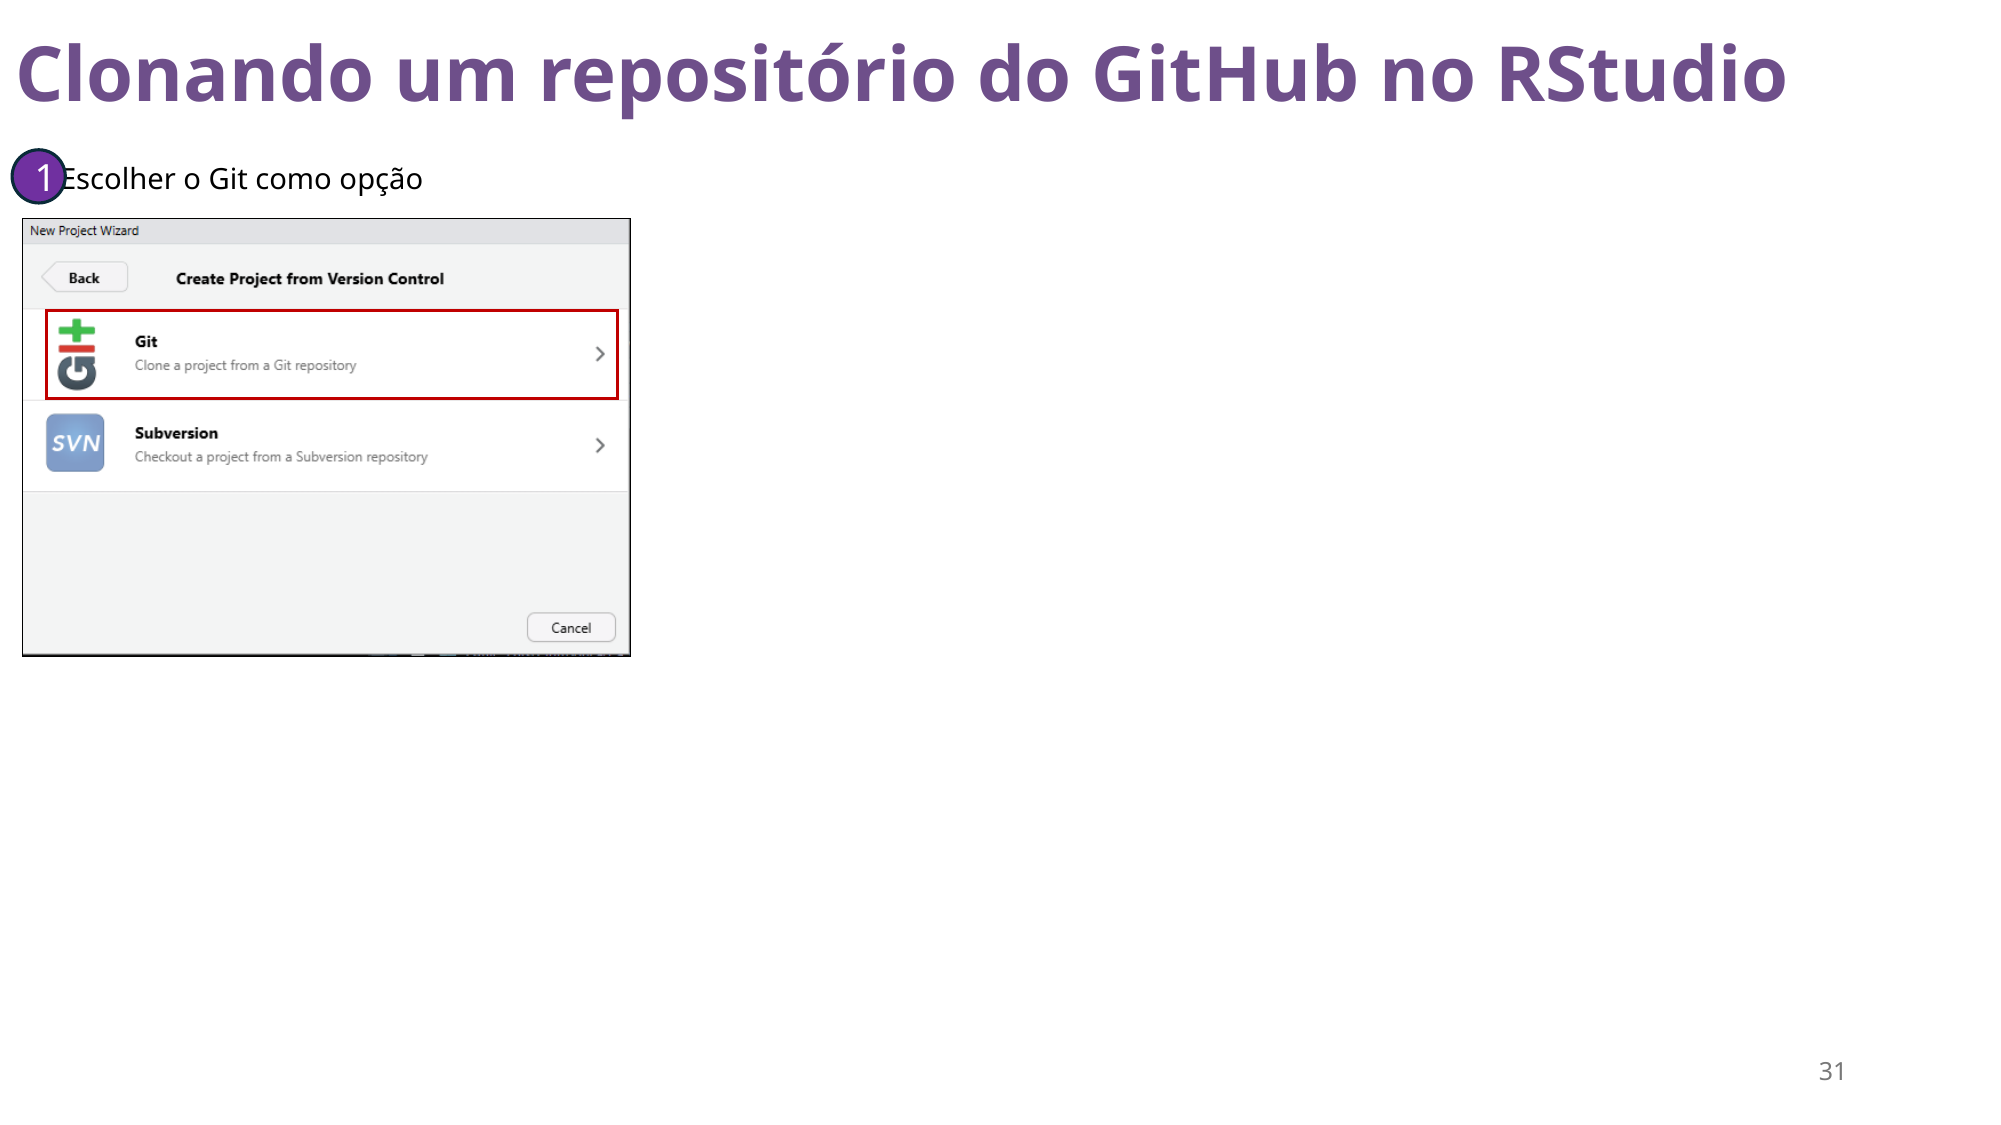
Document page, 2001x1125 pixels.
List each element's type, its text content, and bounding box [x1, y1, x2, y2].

text_box Escolher o Git como opção [51, 153, 439, 203]
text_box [21, 217, 631, 657]
slide_number 31 [1412, 1042, 1863, 1103]
text_box Clonando um repositório do GitHub no RStudio [0, 0, 1960, 153]
text_box 1 [10, 148, 67, 205]
